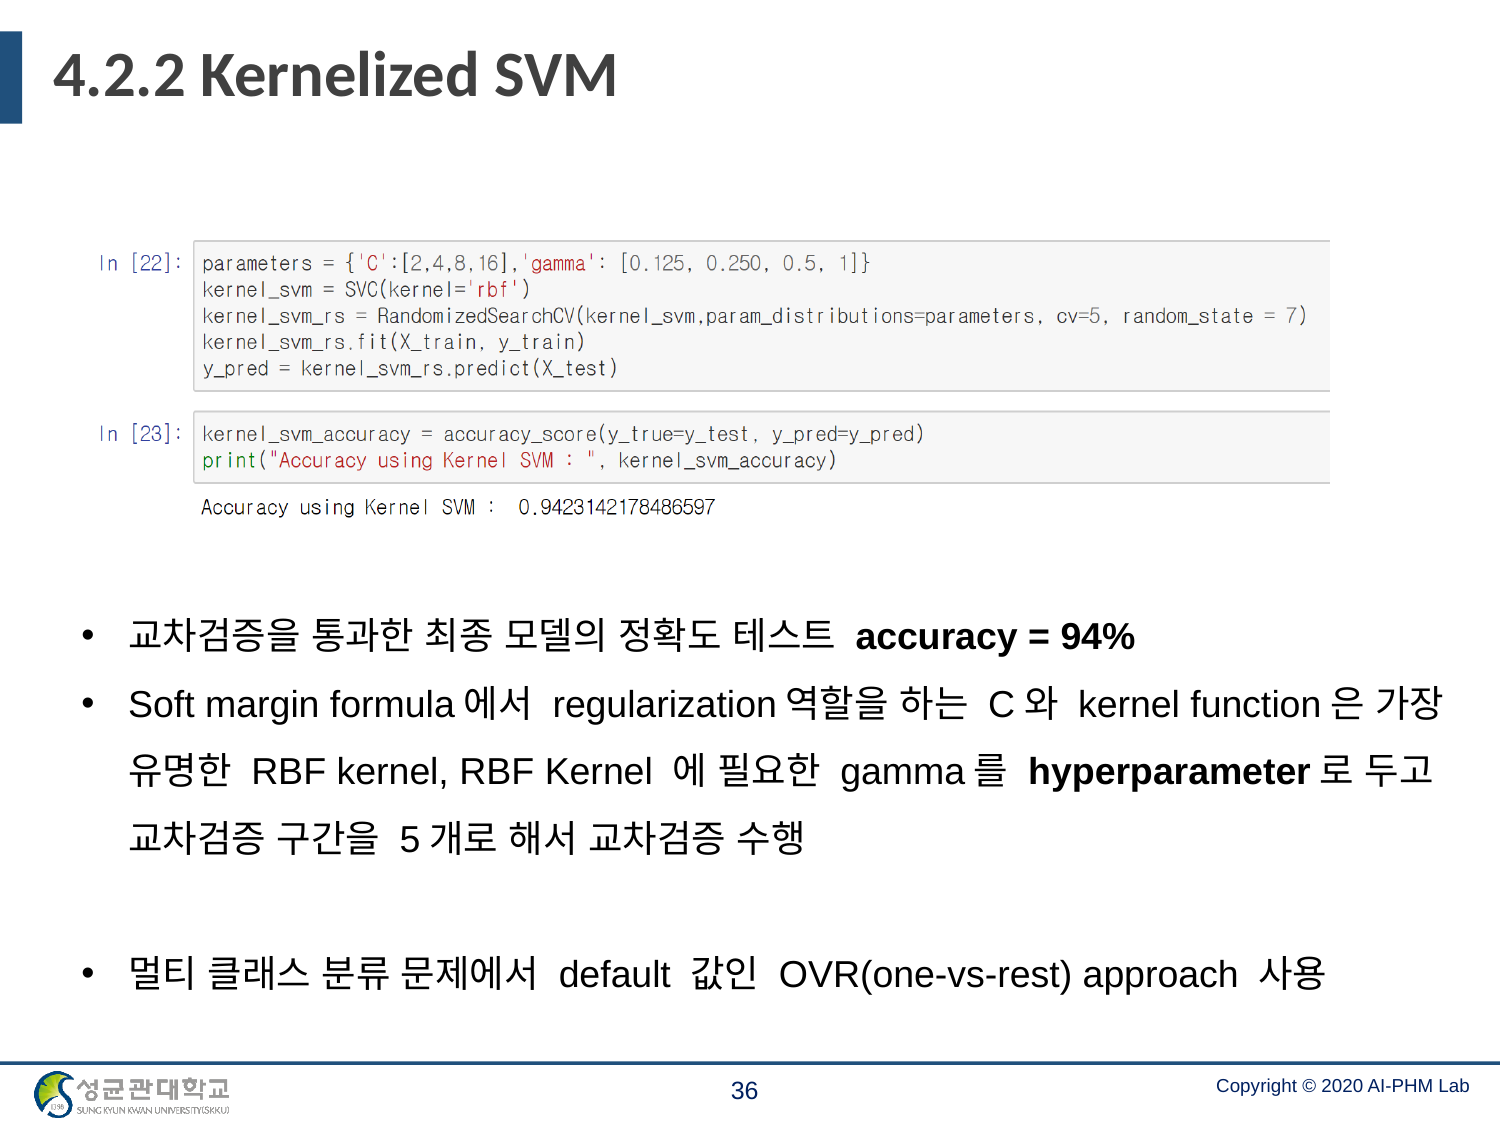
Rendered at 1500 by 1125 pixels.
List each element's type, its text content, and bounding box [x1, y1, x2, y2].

picture [34, 1071, 229, 1118]
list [83, 226, 1330, 531]
title 4.2.2 Kernelized SVM [38, 31, 1470, 120]
text_box 교차검증을 통과한 최종 모델의 정확도 테스트 accuracy = 94% Soft margin formula에서 regularization역할을 하는 C와 kernel function은 가장 유명한 RBF kernel, RBF Kernel 에 필요한 gamma를 hyperparameter로 두고 교차검증 구간을 5개로 해서 교차검증 수행 멀티 클래스 분류 문제에서 default 값인 OVR(one-vs-rest) approach 사용 [66, 582, 1460, 1002]
